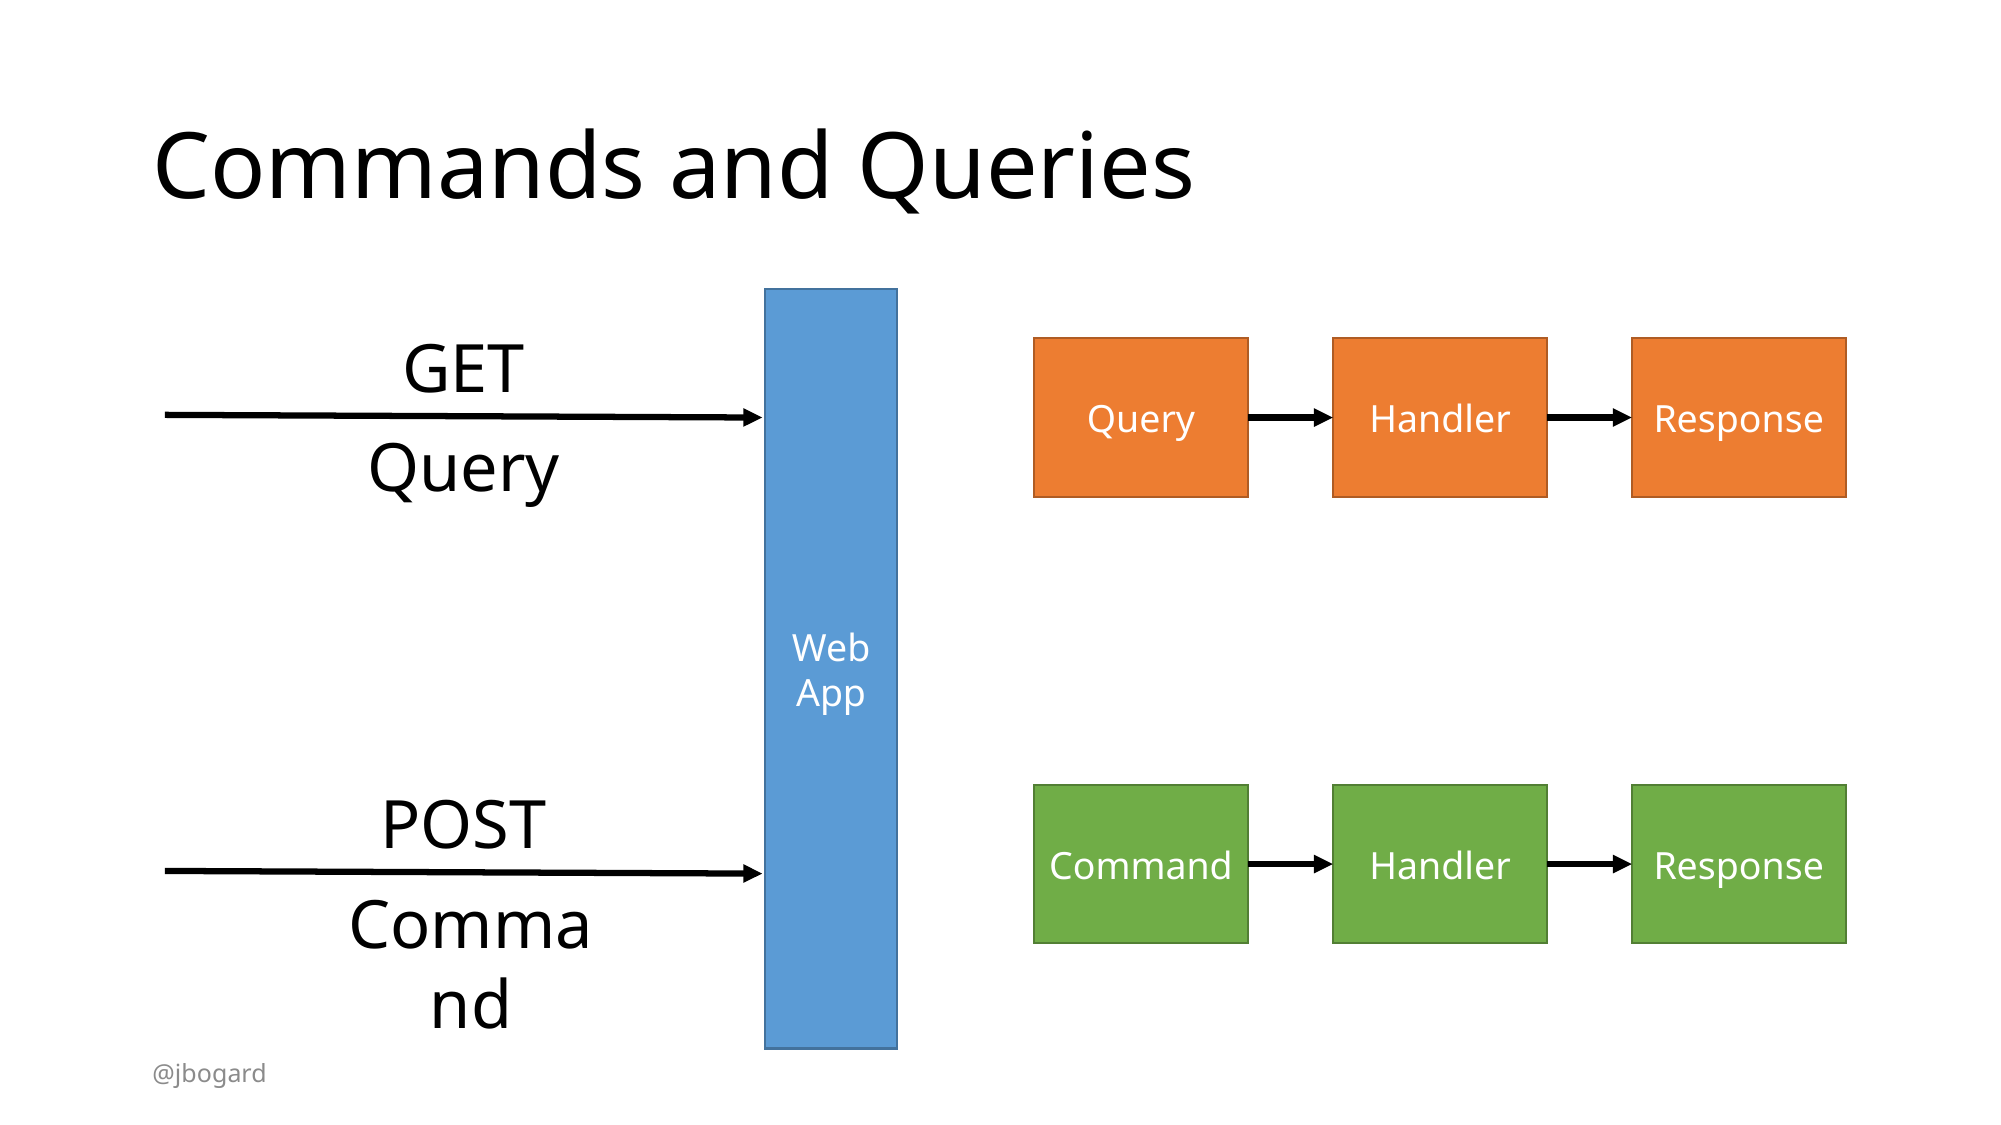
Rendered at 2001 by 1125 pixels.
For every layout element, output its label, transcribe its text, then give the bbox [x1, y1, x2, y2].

text_box Query [1033, 337, 1249, 498]
text_box GET [315, 318, 612, 414]
text_box Handler [1332, 784, 1548, 944]
text_box Query [315, 418, 612, 513]
text_box Command [1033, 784, 1249, 944]
text_box POST [315, 774, 612, 870]
text_box Web App [764, 288, 898, 1050]
text_box Handler [1332, 337, 1548, 498]
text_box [164, 414, 763, 418]
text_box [164, 870, 763, 874]
text_box Command [313, 874, 629, 1049]
title Commands and Queries [137, 59, 1863, 278]
slide_number @jbogard [137, 1042, 588, 1103]
text_box Response [1631, 784, 1847, 944]
text_box Response [1631, 337, 1847, 498]
